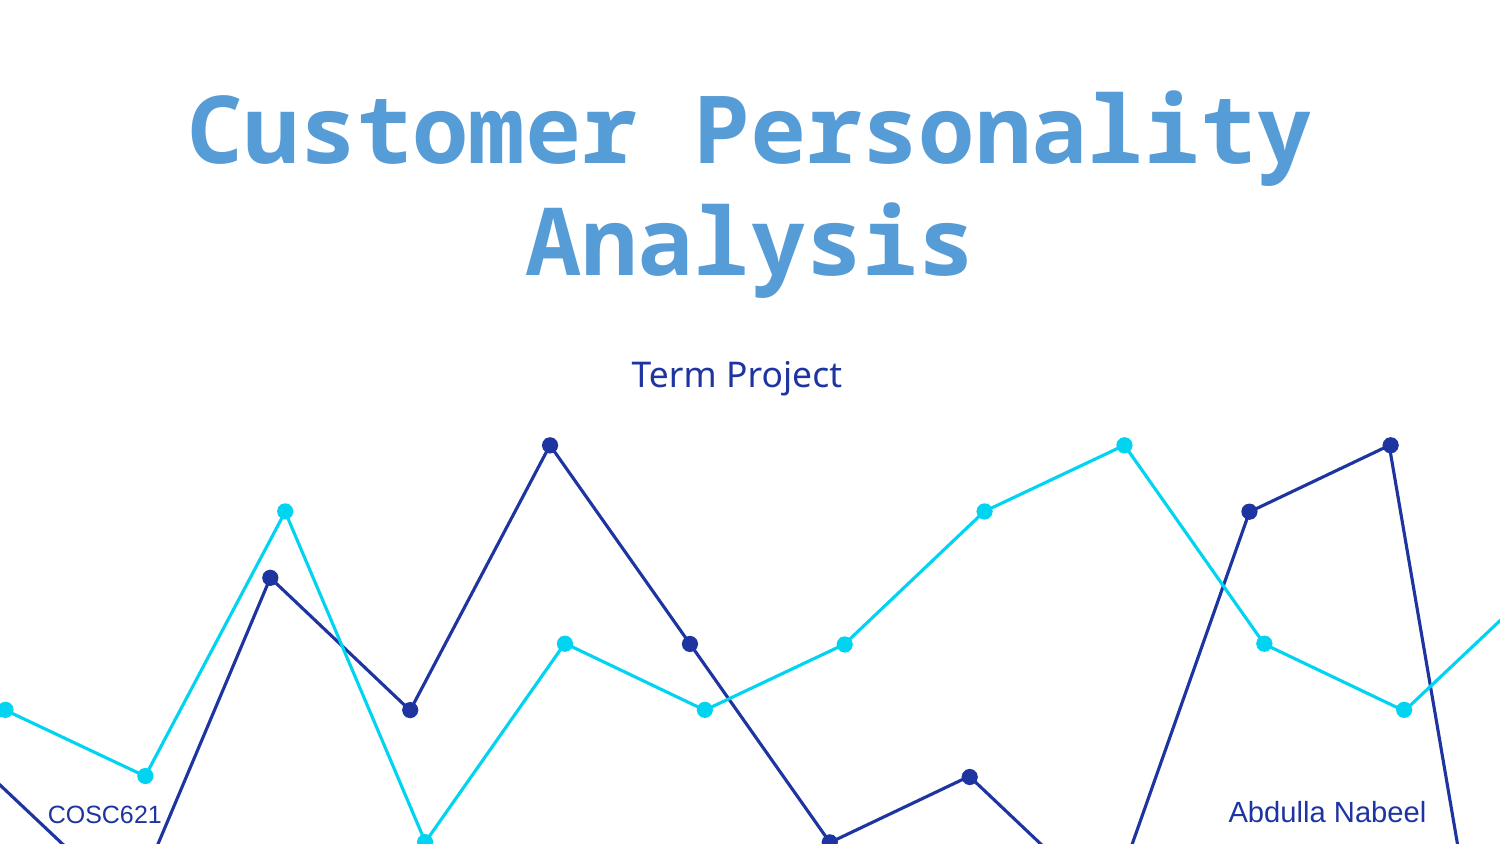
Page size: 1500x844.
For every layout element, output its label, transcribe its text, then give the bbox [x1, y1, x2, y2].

title Customer Personality Analysis [76, 43, 1424, 321]
subtitle Term Project [595, 348, 879, 399]
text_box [0, 436, 1500, 844]
